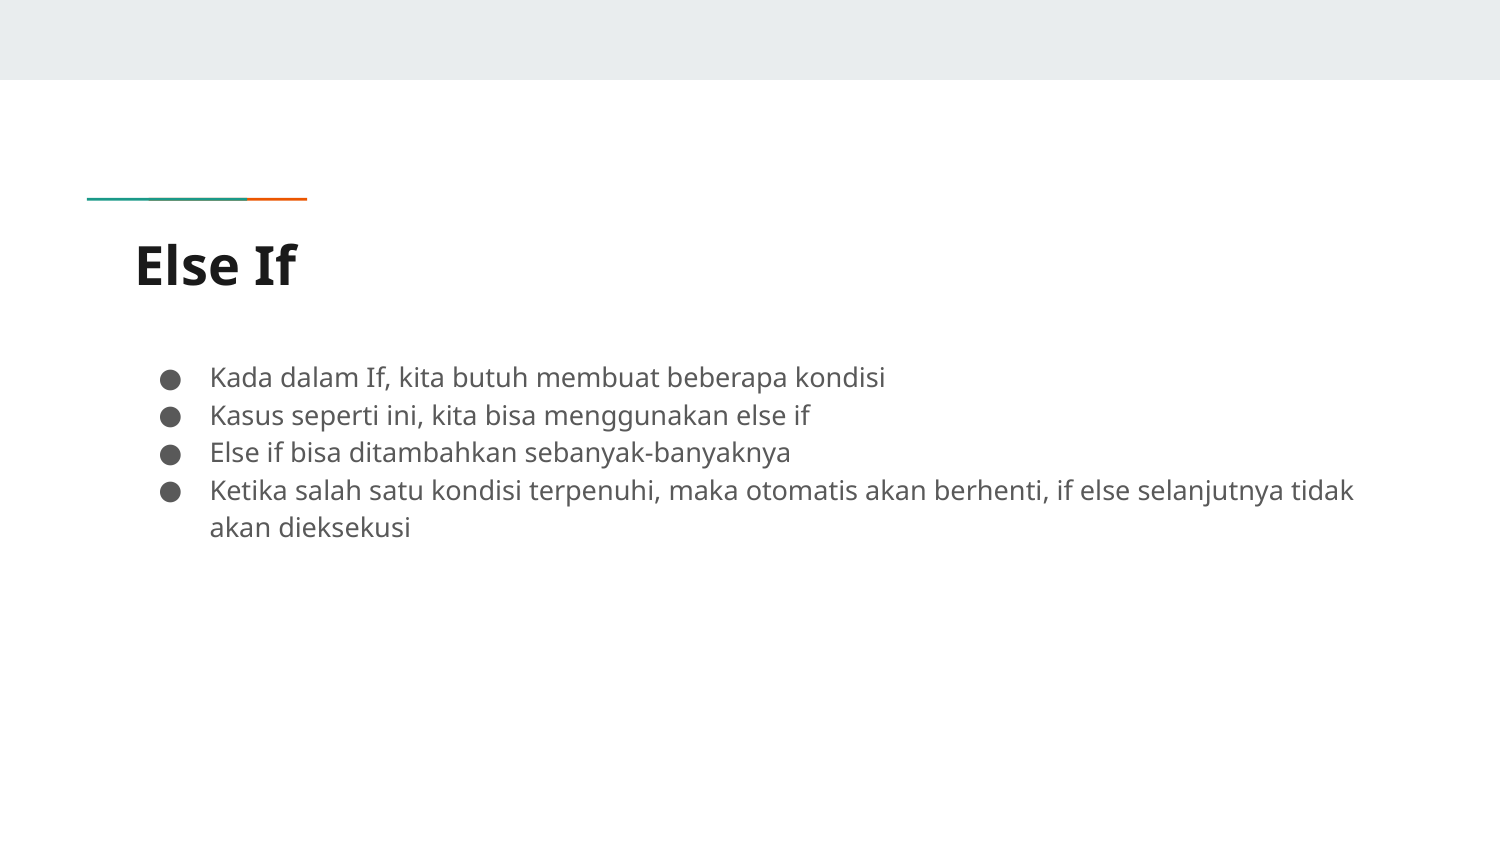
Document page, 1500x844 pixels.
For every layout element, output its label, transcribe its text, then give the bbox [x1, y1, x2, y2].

list Kada dalam If, kita butuh membuat beberapa kondisi Kasus seperti ini, kita bisa menggunakan else if Else if bisa ditambahkan sebanyak-banyaknya Ketika salah satu kondisi terpenuhi, maka otomatis akan berhenti, if else selanjutnya tidak akan dieksekusi [119, 341, 1381, 712]
title Else If [119, 216, 1381, 305]
